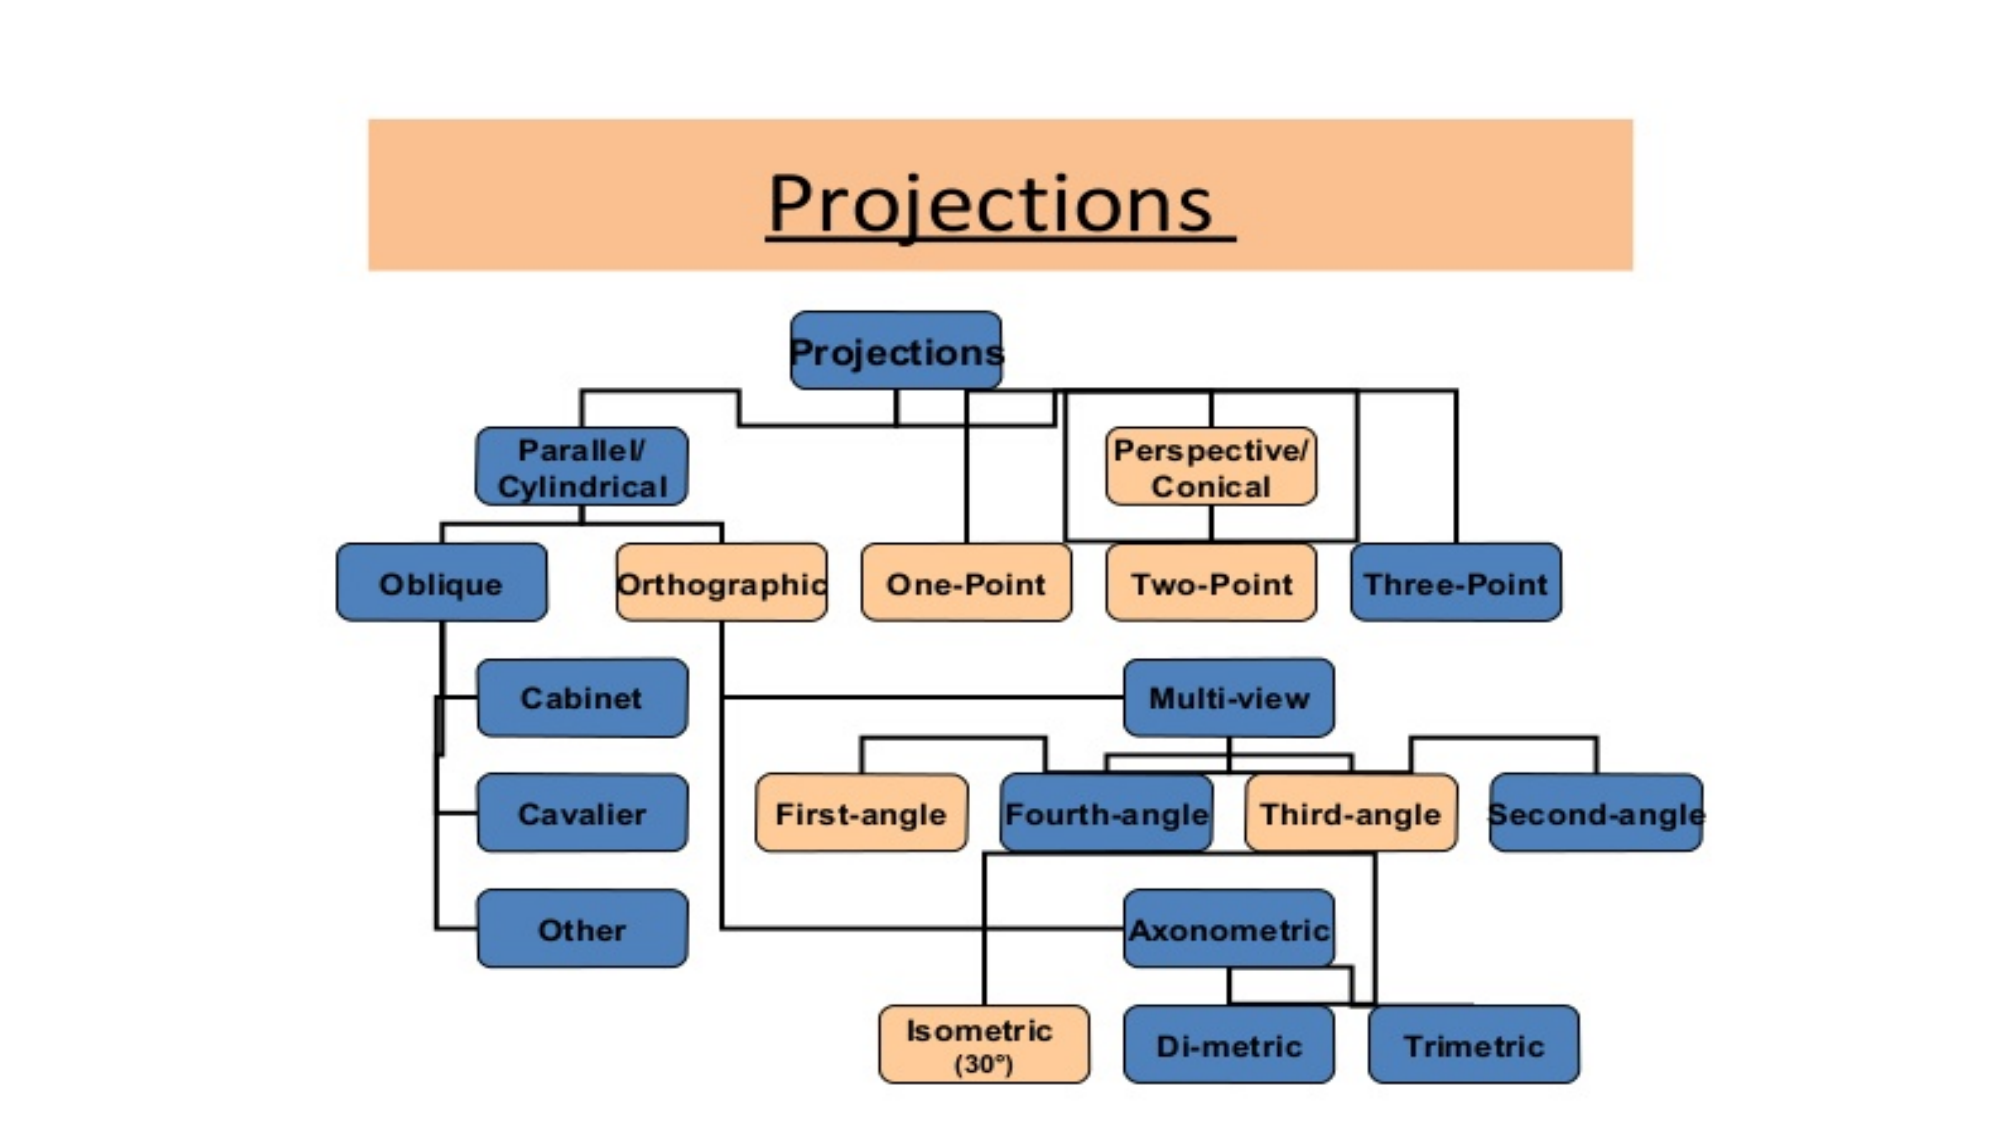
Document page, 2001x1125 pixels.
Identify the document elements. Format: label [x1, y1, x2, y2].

picture [218, 63, 1828, 1125]
